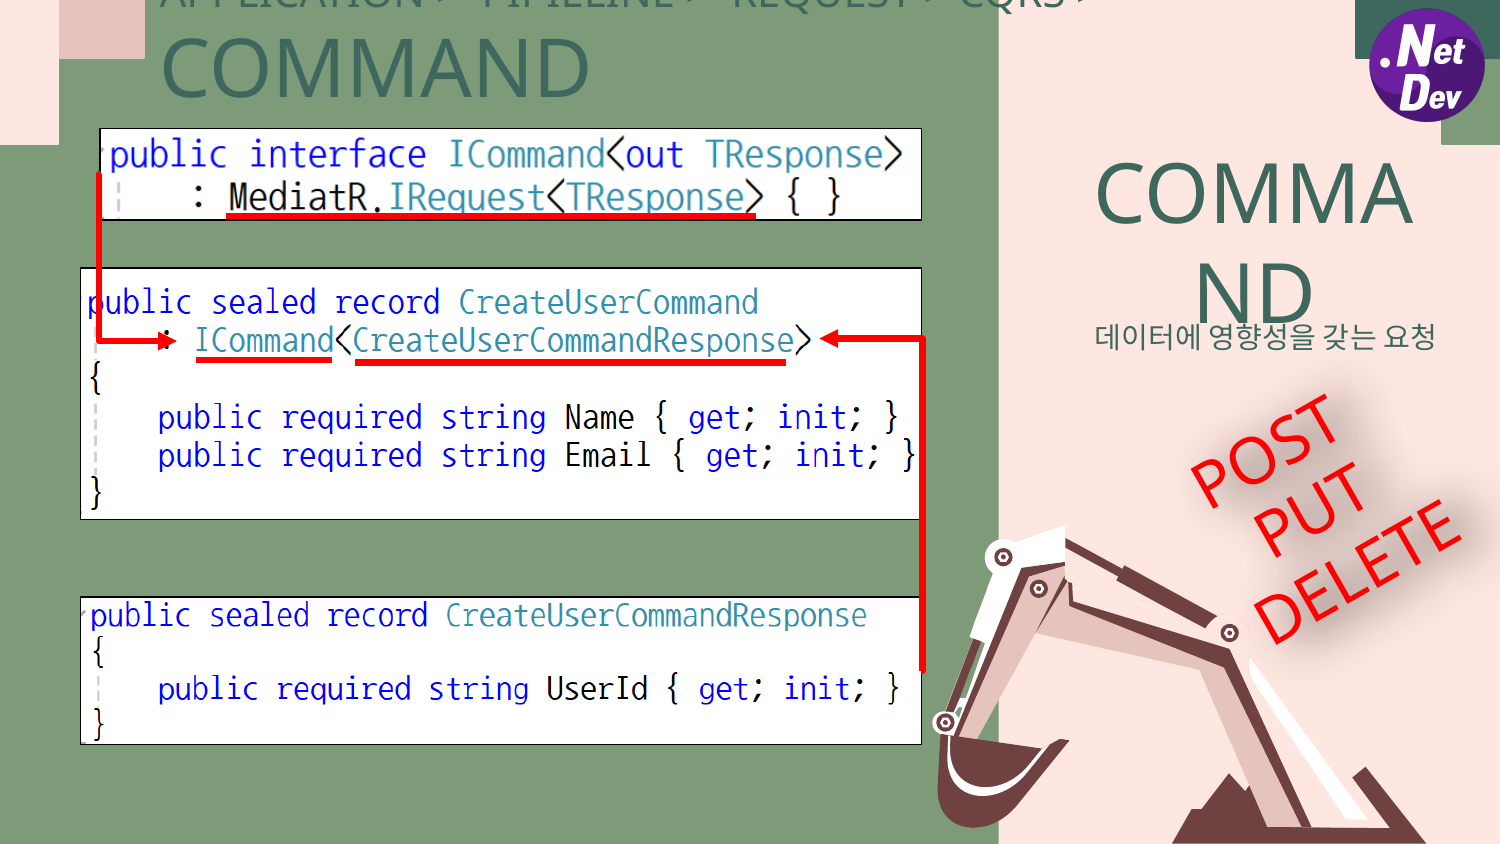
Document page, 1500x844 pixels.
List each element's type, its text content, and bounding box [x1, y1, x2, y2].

title COMMAND [1063, 205, 1445, 276]
text_box DELETE [1331, 438, 1500, 585]
picture [80, 597, 922, 745]
subtitle 데이터에 영향성을 갖는 요청 [1063, 291, 1469, 382]
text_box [100, 173, 333, 360]
text_box PUT [1218, 392, 1430, 522]
title APPLICATION > PIPIELINE > REQUEST > CQRS > COMMAND [144, 0, 1354, 80]
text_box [931, 524, 1427, 844]
picture [1356, 0, 1500, 130]
text_box POST [1091, 340, 1372, 522]
picture [100, 128, 922, 220]
picture [80, 268, 922, 519]
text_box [354, 338, 922, 671]
